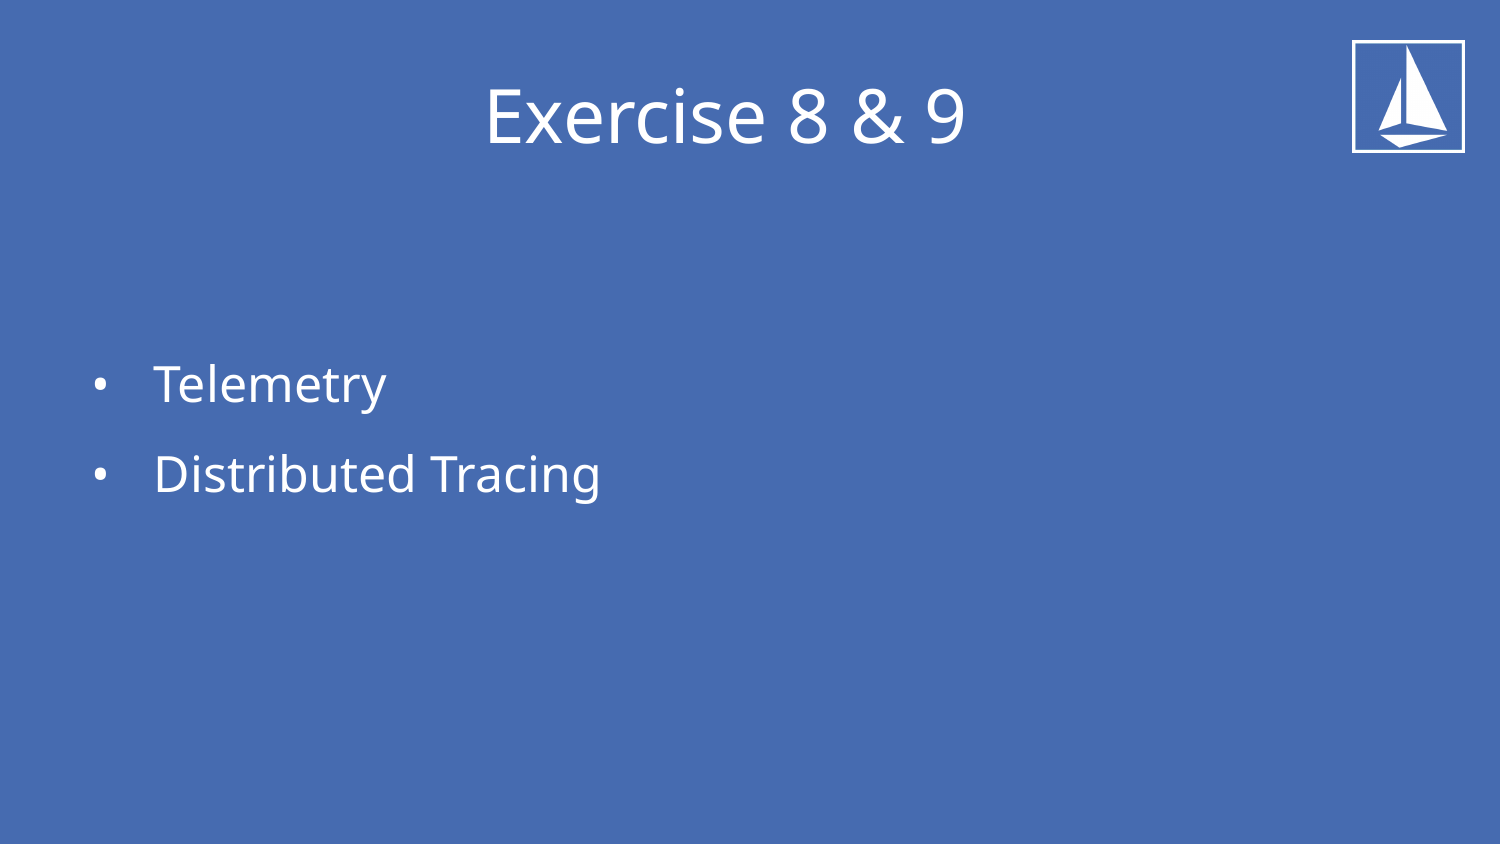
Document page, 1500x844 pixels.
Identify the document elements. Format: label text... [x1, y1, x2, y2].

title Exercise 8 & 9 [63, 40, 1388, 205]
picture [1388, 40, 1465, 153]
list Telemetry Distributed Tracing [63, 214, 1437, 772]
